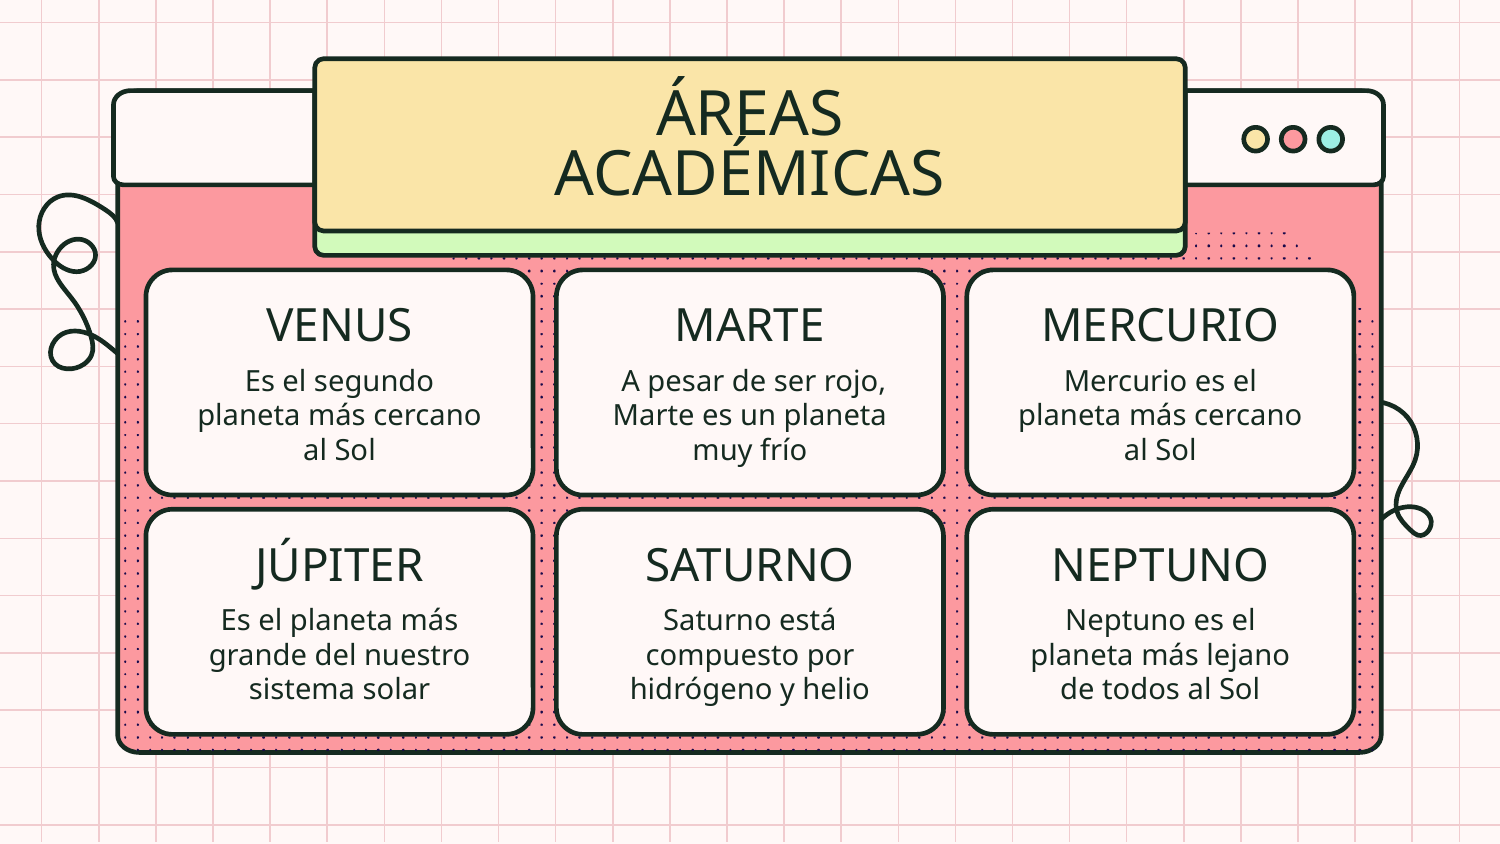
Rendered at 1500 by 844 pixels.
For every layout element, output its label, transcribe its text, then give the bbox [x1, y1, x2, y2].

title VENUS [178, 288, 501, 346]
title MARTE [588, 288, 912, 346]
picture [115, 211, 1379, 756]
subtitle Mercurio es el planeta más cercano al Sol [999, 346, 1322, 481]
text_box [145, 269, 534, 496]
text_box [966, 509, 1354, 735]
text_box [556, 269, 944, 496]
subtitle A pesar de ser rojo, Marte es un planeta muy frío [588, 346, 912, 481]
title JÚPITER [178, 527, 501, 585]
text_box [145, 509, 534, 735]
text_box [966, 269, 1354, 496]
subtitle Es el segundo planeta más cercano al Sol [178, 346, 501, 481]
subtitle Es el planeta más grande del nuestro sistema solar [178, 585, 501, 720]
title MERCURIO [999, 288, 1322, 346]
title SATURNO [588, 527, 912, 585]
subtitle Saturno está compuesto por hidrógeno y helio [588, 585, 912, 720]
text_box [556, 509, 944, 735]
subtitle Neptuno es el planeta más lejano de todos al Sol [999, 585, 1322, 720]
title NEPTUNO [999, 527, 1322, 585]
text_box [314, 58, 1186, 256]
